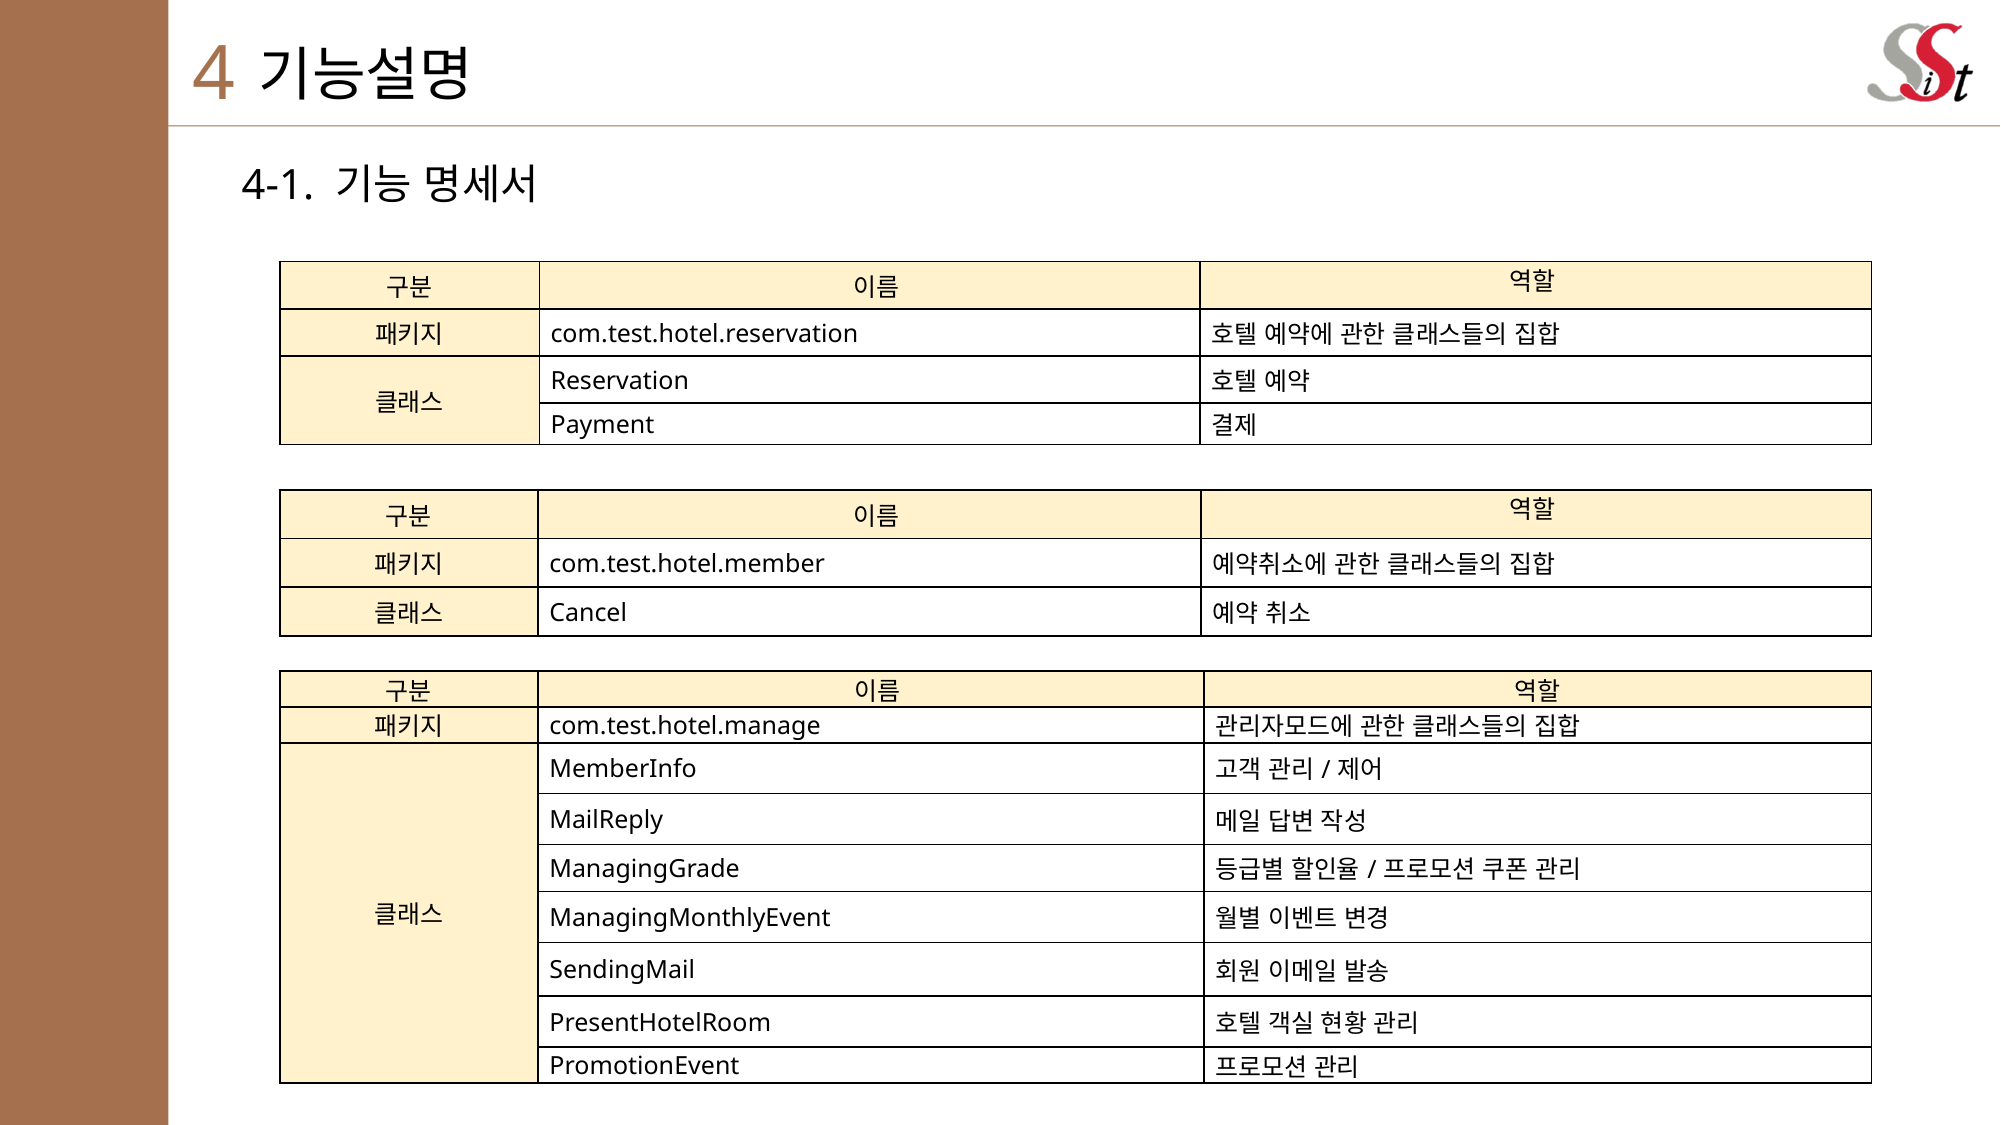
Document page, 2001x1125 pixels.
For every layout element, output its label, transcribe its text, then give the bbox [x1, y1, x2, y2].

table_cell ManagingMonthlyEvent [539, 892, 1203, 942]
table_cell 클래스 [281, 357, 539, 444]
table_cell com.test.hotel.reservation [540, 310, 1199, 355]
table_header 구분 [281, 672, 537, 706]
table_cell 월별 이벤트 변경 [1205, 892, 1871, 942]
table_cell MailReply [539, 794, 1203, 844]
table_cell 호텔 예약 [1201, 357, 1871, 402]
table_cell Cancel [539, 588, 1200, 635]
table_cell 패키지 [281, 310, 539, 355]
table_cell 예약취소에 관한 클래스들의 집합 [1202, 539, 1871, 586]
text_box 4-1. 기능 명세서 [226, 150, 748, 216]
table_cell 클래스 [281, 588, 537, 635]
table_cell 호텔 예약에 관한 클래스들의 집합 [1201, 310, 1871, 355]
table_cell SendingMail [539, 943, 1203, 995]
table_cell 패키지 [281, 539, 537, 586]
table_header 역할 [1201, 262, 1871, 308]
table_cell 관리자모드에 관한 클래스들의 집합 [1205, 708, 1871, 742]
table_cell 호텔 객실 현황 관리 [1205, 997, 1871, 1046]
table_header 이름 [539, 491, 1200, 538]
table_cell 등급별 할인율/프로모션 쿠폰 관리 [1205, 845, 1871, 891]
text_box [0, 0, 169, 1125]
table_header 역할 [1205, 672, 1871, 706]
table_cell Payment [540, 404, 1199, 444]
table_header 구분 [281, 262, 539, 308]
table_cell MemberInfo [539, 744, 1203, 793]
text_box 기능설명 [255, 29, 765, 114]
text_box 4 [177, 17, 255, 123]
table_cell PresentHotelRoom [539, 997, 1203, 1046]
table_header 구분 [281, 491, 537, 538]
table_cell 고객 관리/제어 [1205, 744, 1871, 793]
table_header 역할 [1202, 491, 1871, 538]
table_cell PromotionEvent [539, 1048, 1203, 1082]
table_cell com.test.hotel.manage [539, 708, 1203, 742]
table_header 이름 [540, 262, 1199, 308]
table_cell 클래스 [281, 744, 537, 1082]
table_header 이름 [539, 672, 1203, 706]
table_cell 메일 답변 작성 [1205, 794, 1871, 844]
table_cell 예약 취소 [1202, 588, 1871, 635]
picture [1855, 11, 1994, 115]
table_cell 결제 [1201, 404, 1871, 444]
table_cell com.test.hotel.member [539, 539, 1200, 586]
table_cell Reservation [540, 357, 1199, 402]
table_cell 프로모션 관리 [1205, 1048, 1871, 1082]
table_cell ManagingGrade [539, 845, 1203, 891]
table_cell 회원 이메일 발송 [1205, 943, 1871, 995]
table_cell 패키지 [281, 708, 537, 742]
